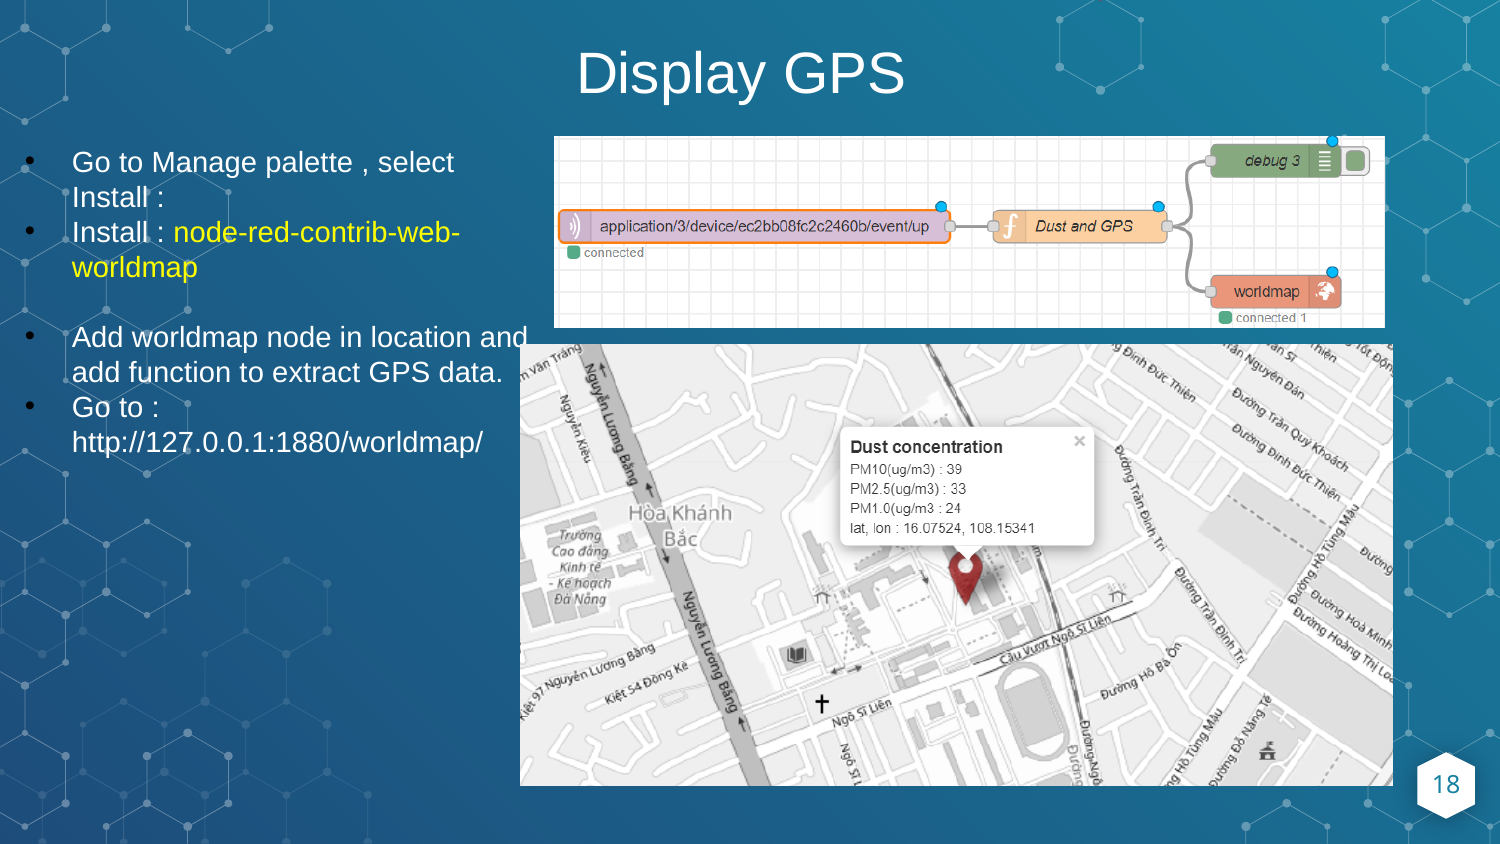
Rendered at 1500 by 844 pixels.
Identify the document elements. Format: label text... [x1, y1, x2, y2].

slide_number 18 [1417, 752, 1475, 819]
text_box Display GPS [165, 28, 1317, 113]
picture [520, 344, 1393, 786]
picture [554, 136, 1385, 328]
text_box Go to Manage palette , select Install : Install : node-red-contrib-web-worldmap Add worldmap node in location and add function to extract GPS data. Go to : http://127.0.0.1:1880/worldmap/ [10, 135, 571, 466]
